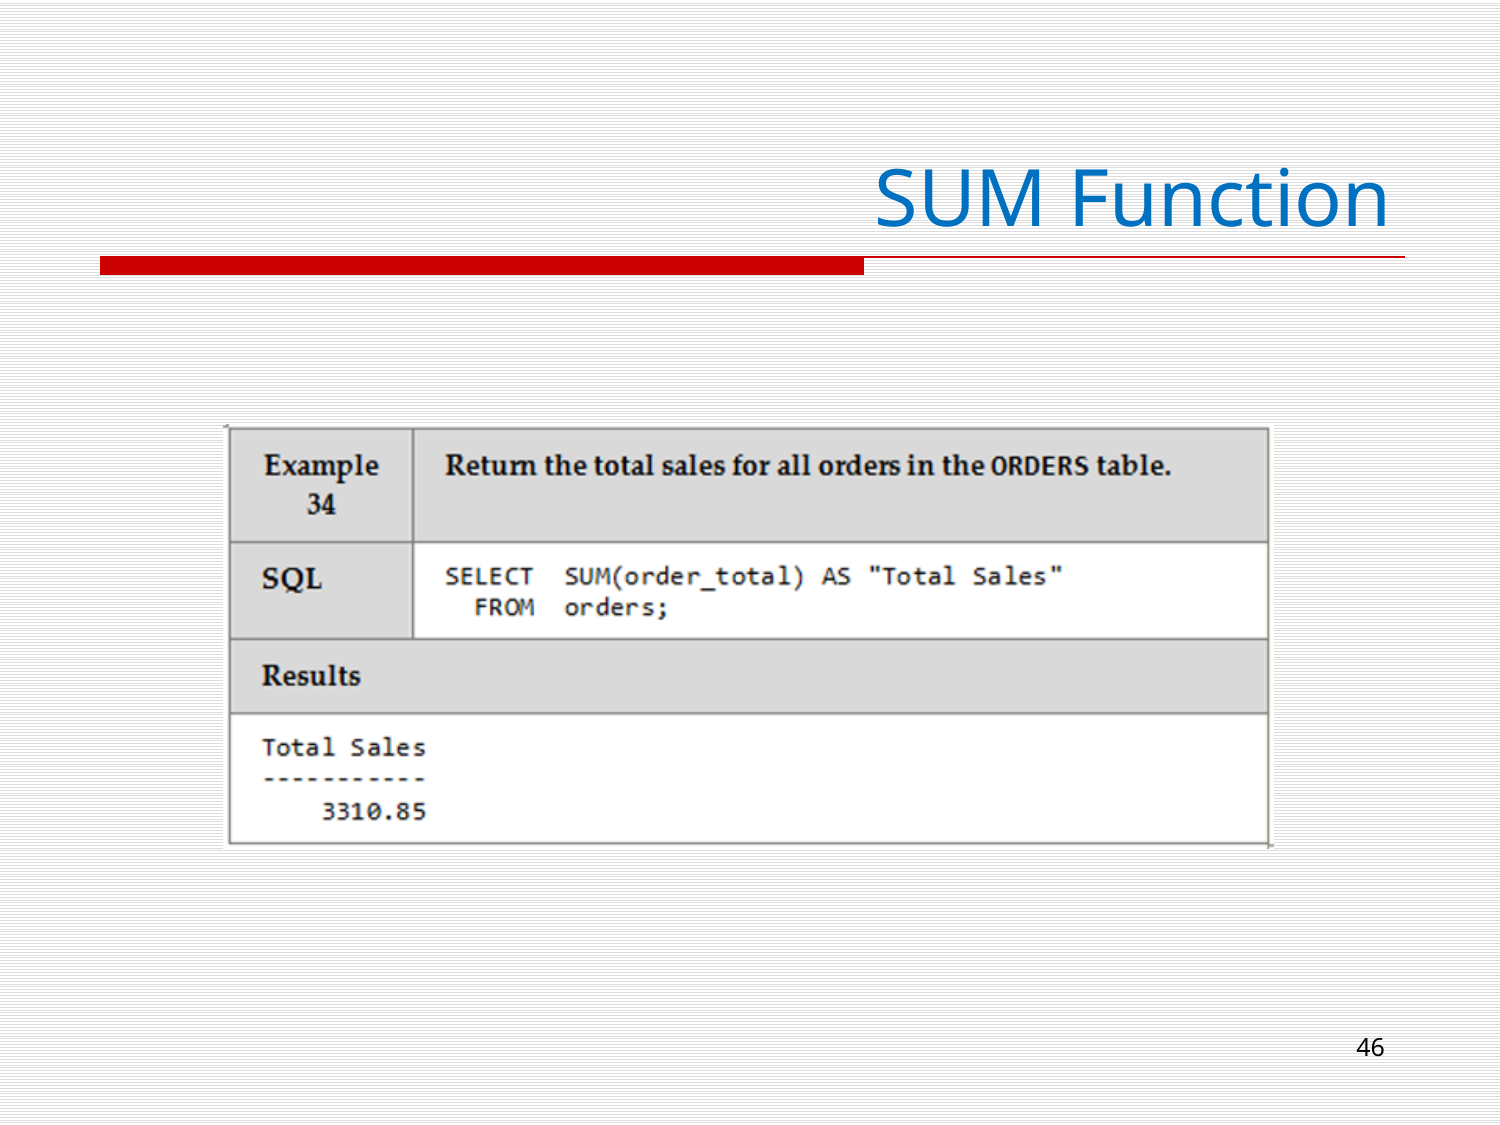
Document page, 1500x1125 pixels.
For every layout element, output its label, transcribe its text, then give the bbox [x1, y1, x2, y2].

picture [223, 424, 1274, 849]
slide_number 46 [1074, 1024, 1401, 1103]
title SUM Function [93, 49, 1407, 250]
